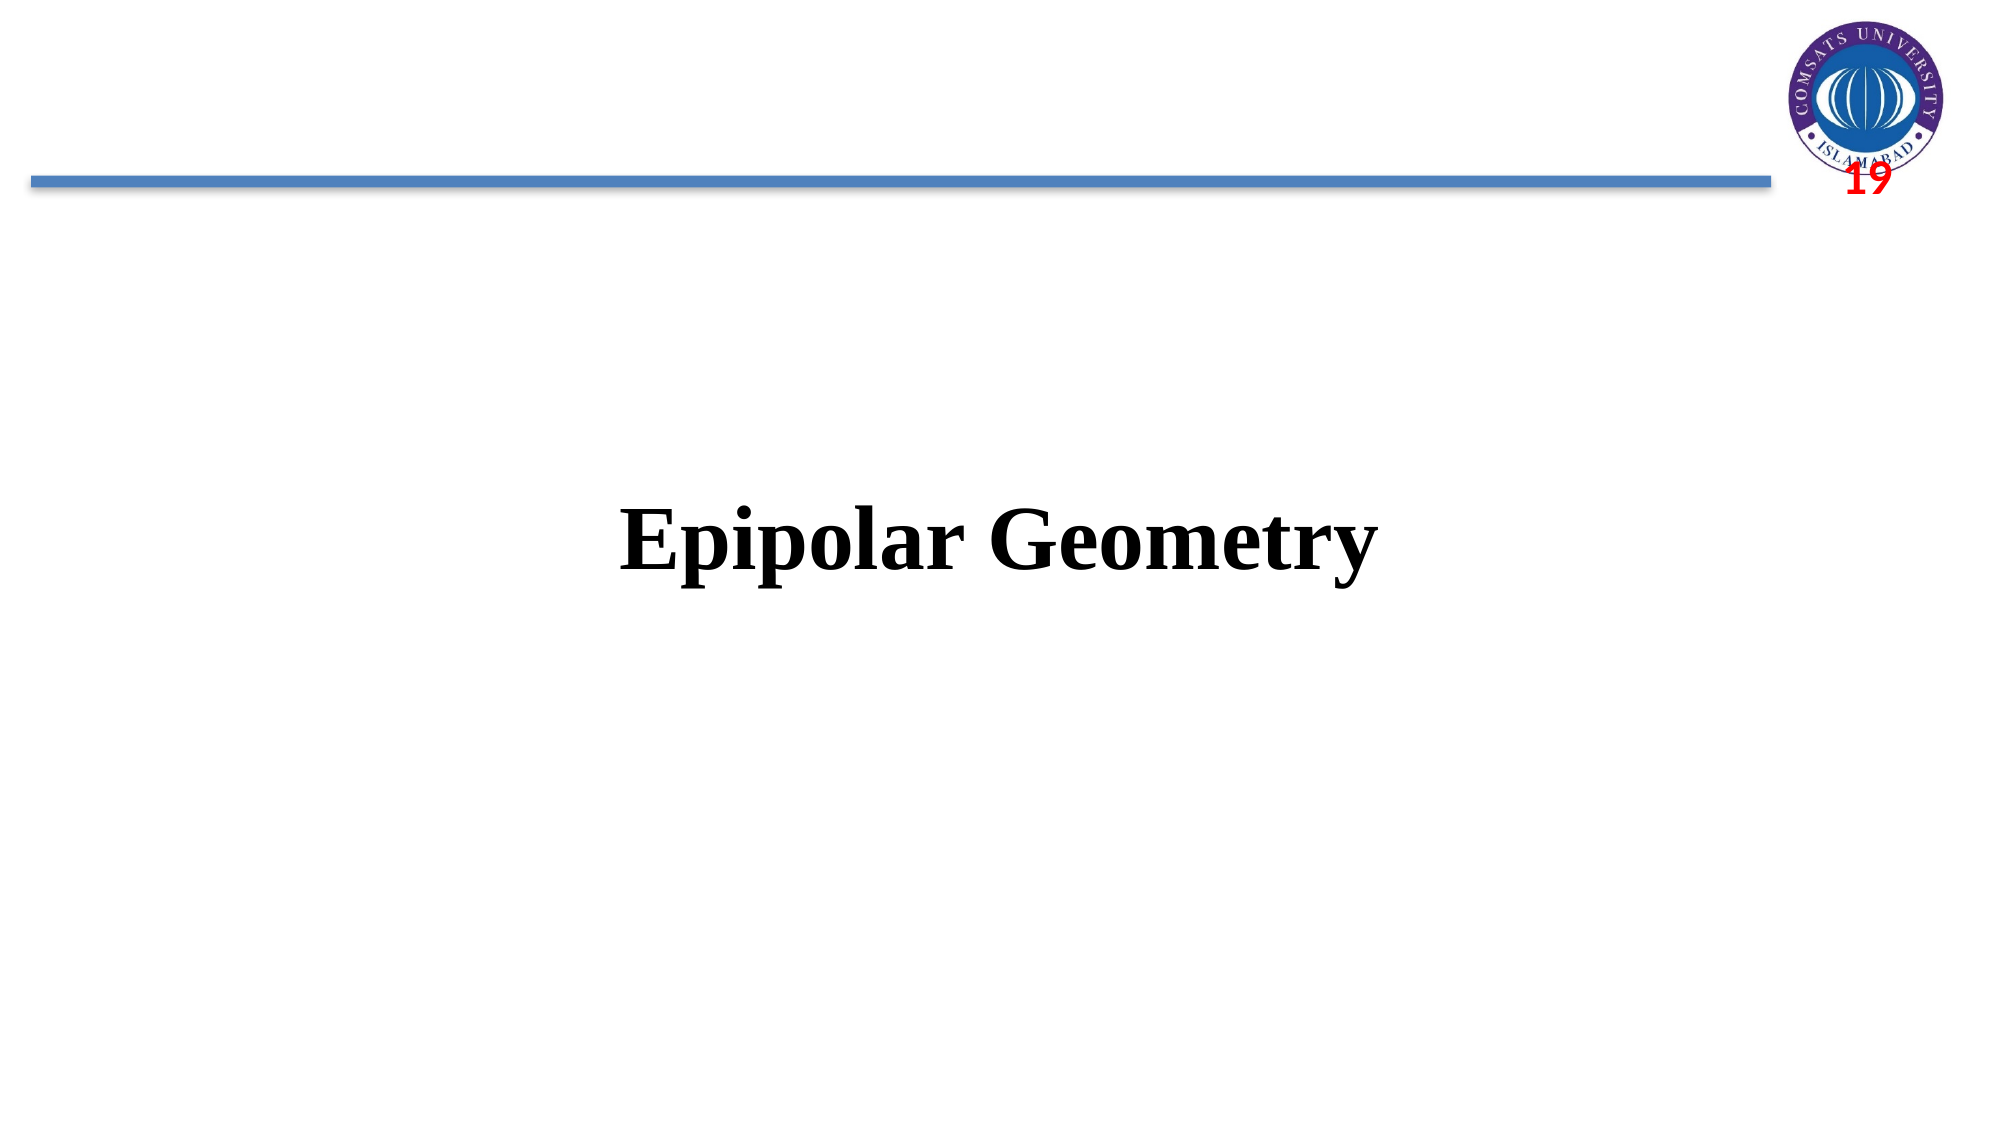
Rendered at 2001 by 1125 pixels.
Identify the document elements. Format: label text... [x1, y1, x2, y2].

picture [1876, 166, 1886, 177]
picture [1777, 8, 1954, 188]
title Epipolar Geometry [179, 456, 1821, 609]
